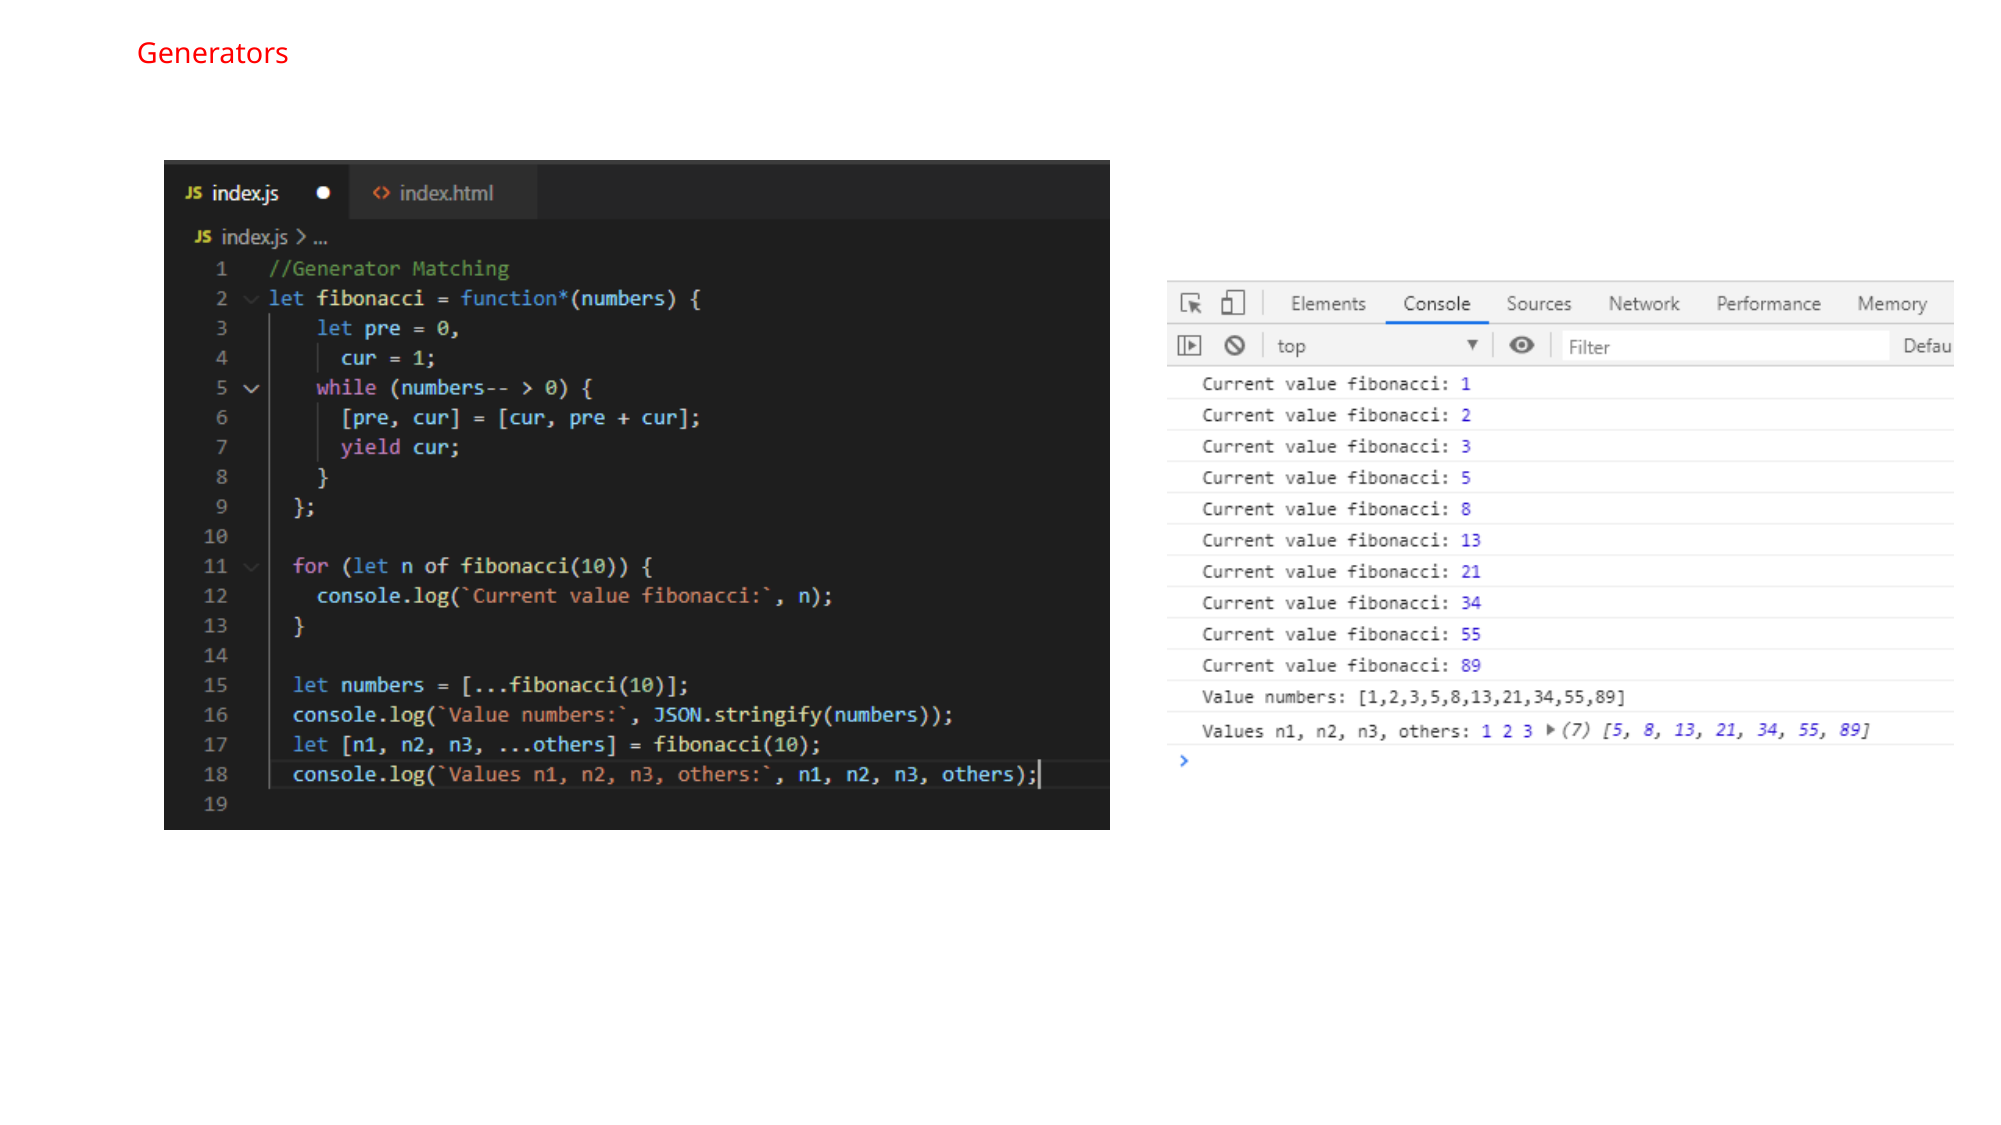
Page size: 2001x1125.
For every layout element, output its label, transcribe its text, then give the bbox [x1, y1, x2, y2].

text_box Generators [122, 31, 1848, 78]
picture [164, 160, 1110, 830]
picture [1167, 251, 1954, 794]
